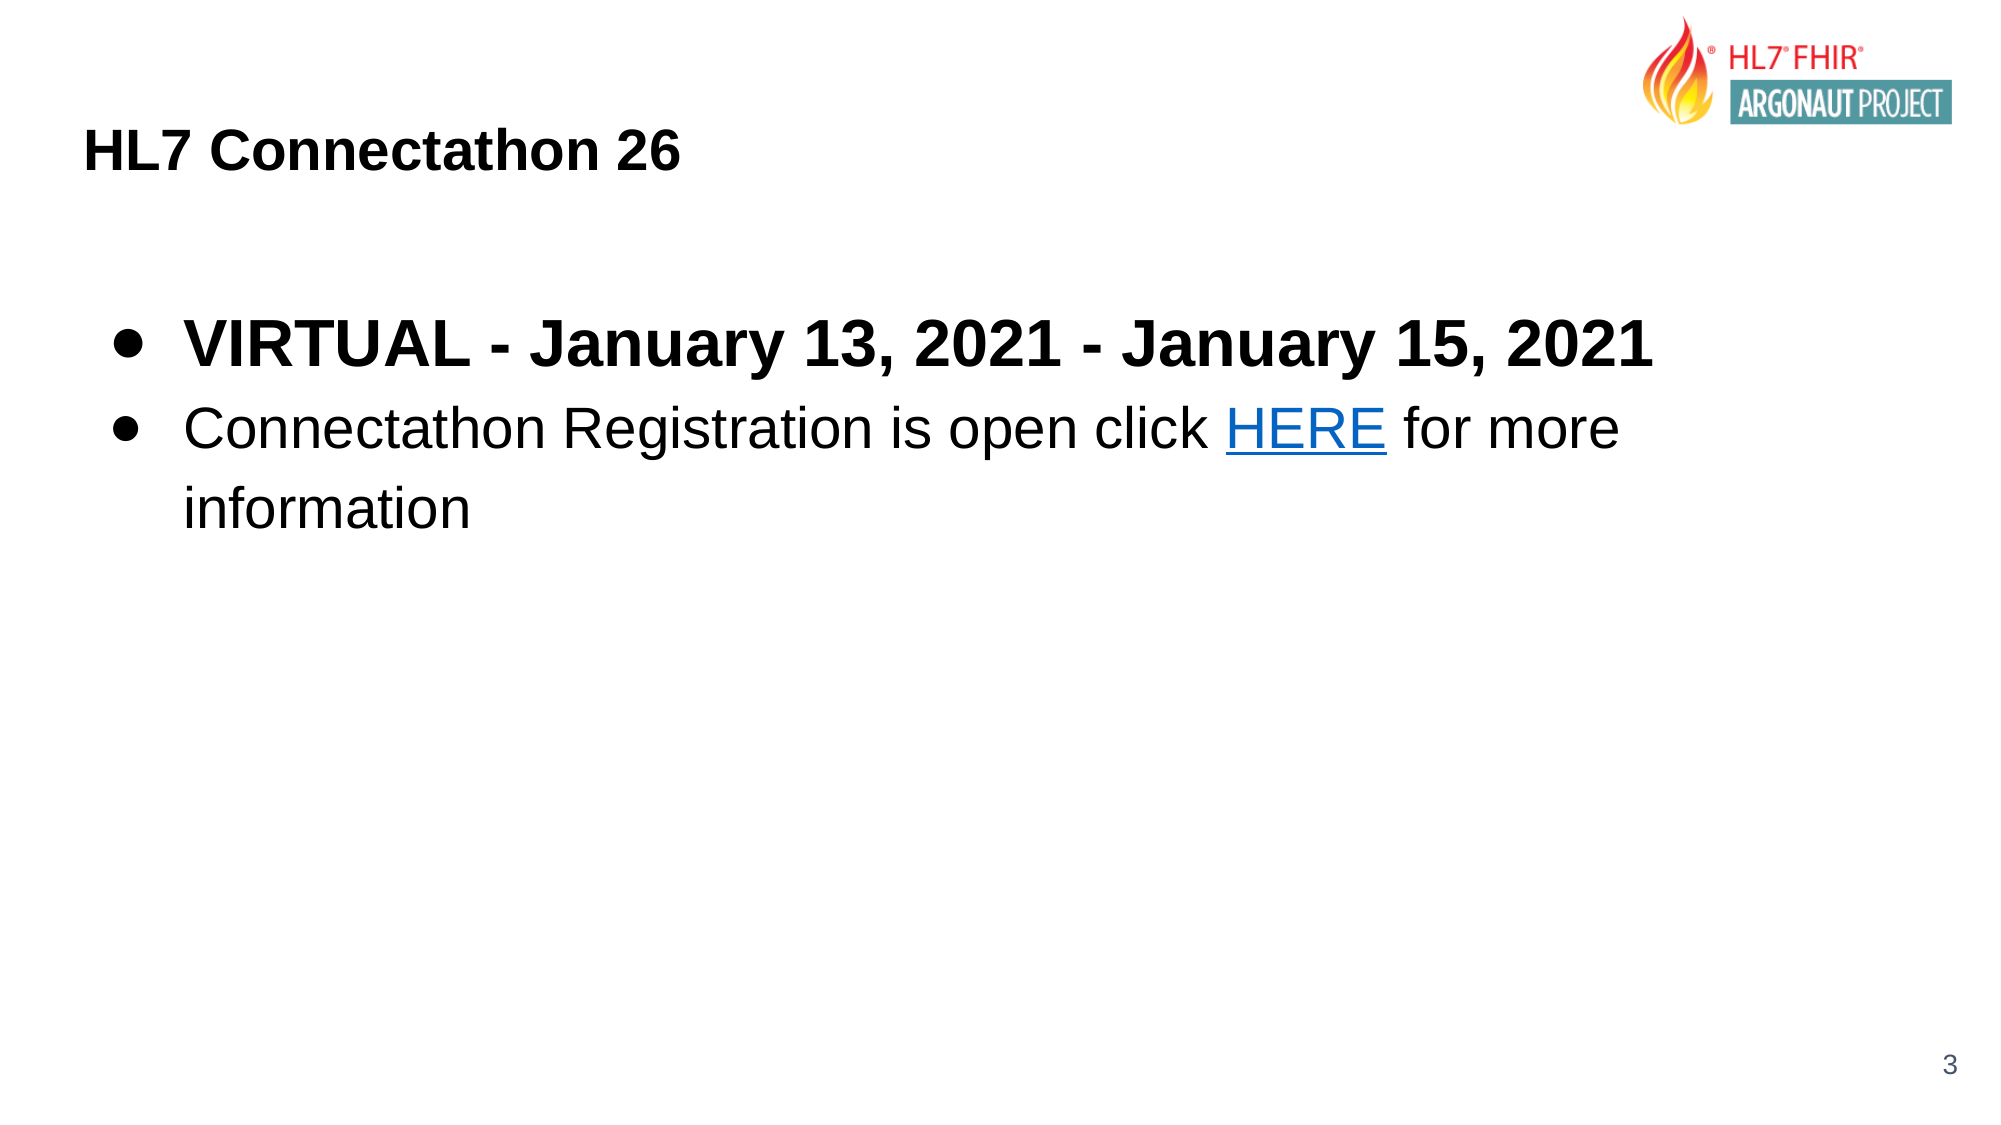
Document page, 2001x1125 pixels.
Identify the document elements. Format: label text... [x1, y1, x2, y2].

list VIRTUAL - January 13, 2021 - January 15, 2021 Connectathon Registration is open click HERE for more information [68, 272, 1932, 1020]
picture [1643, 16, 1953, 146]
slide_number 2 [1853, 1019, 1974, 1106]
title HL7 Connectathon 26 [68, 97, 1932, 223]
